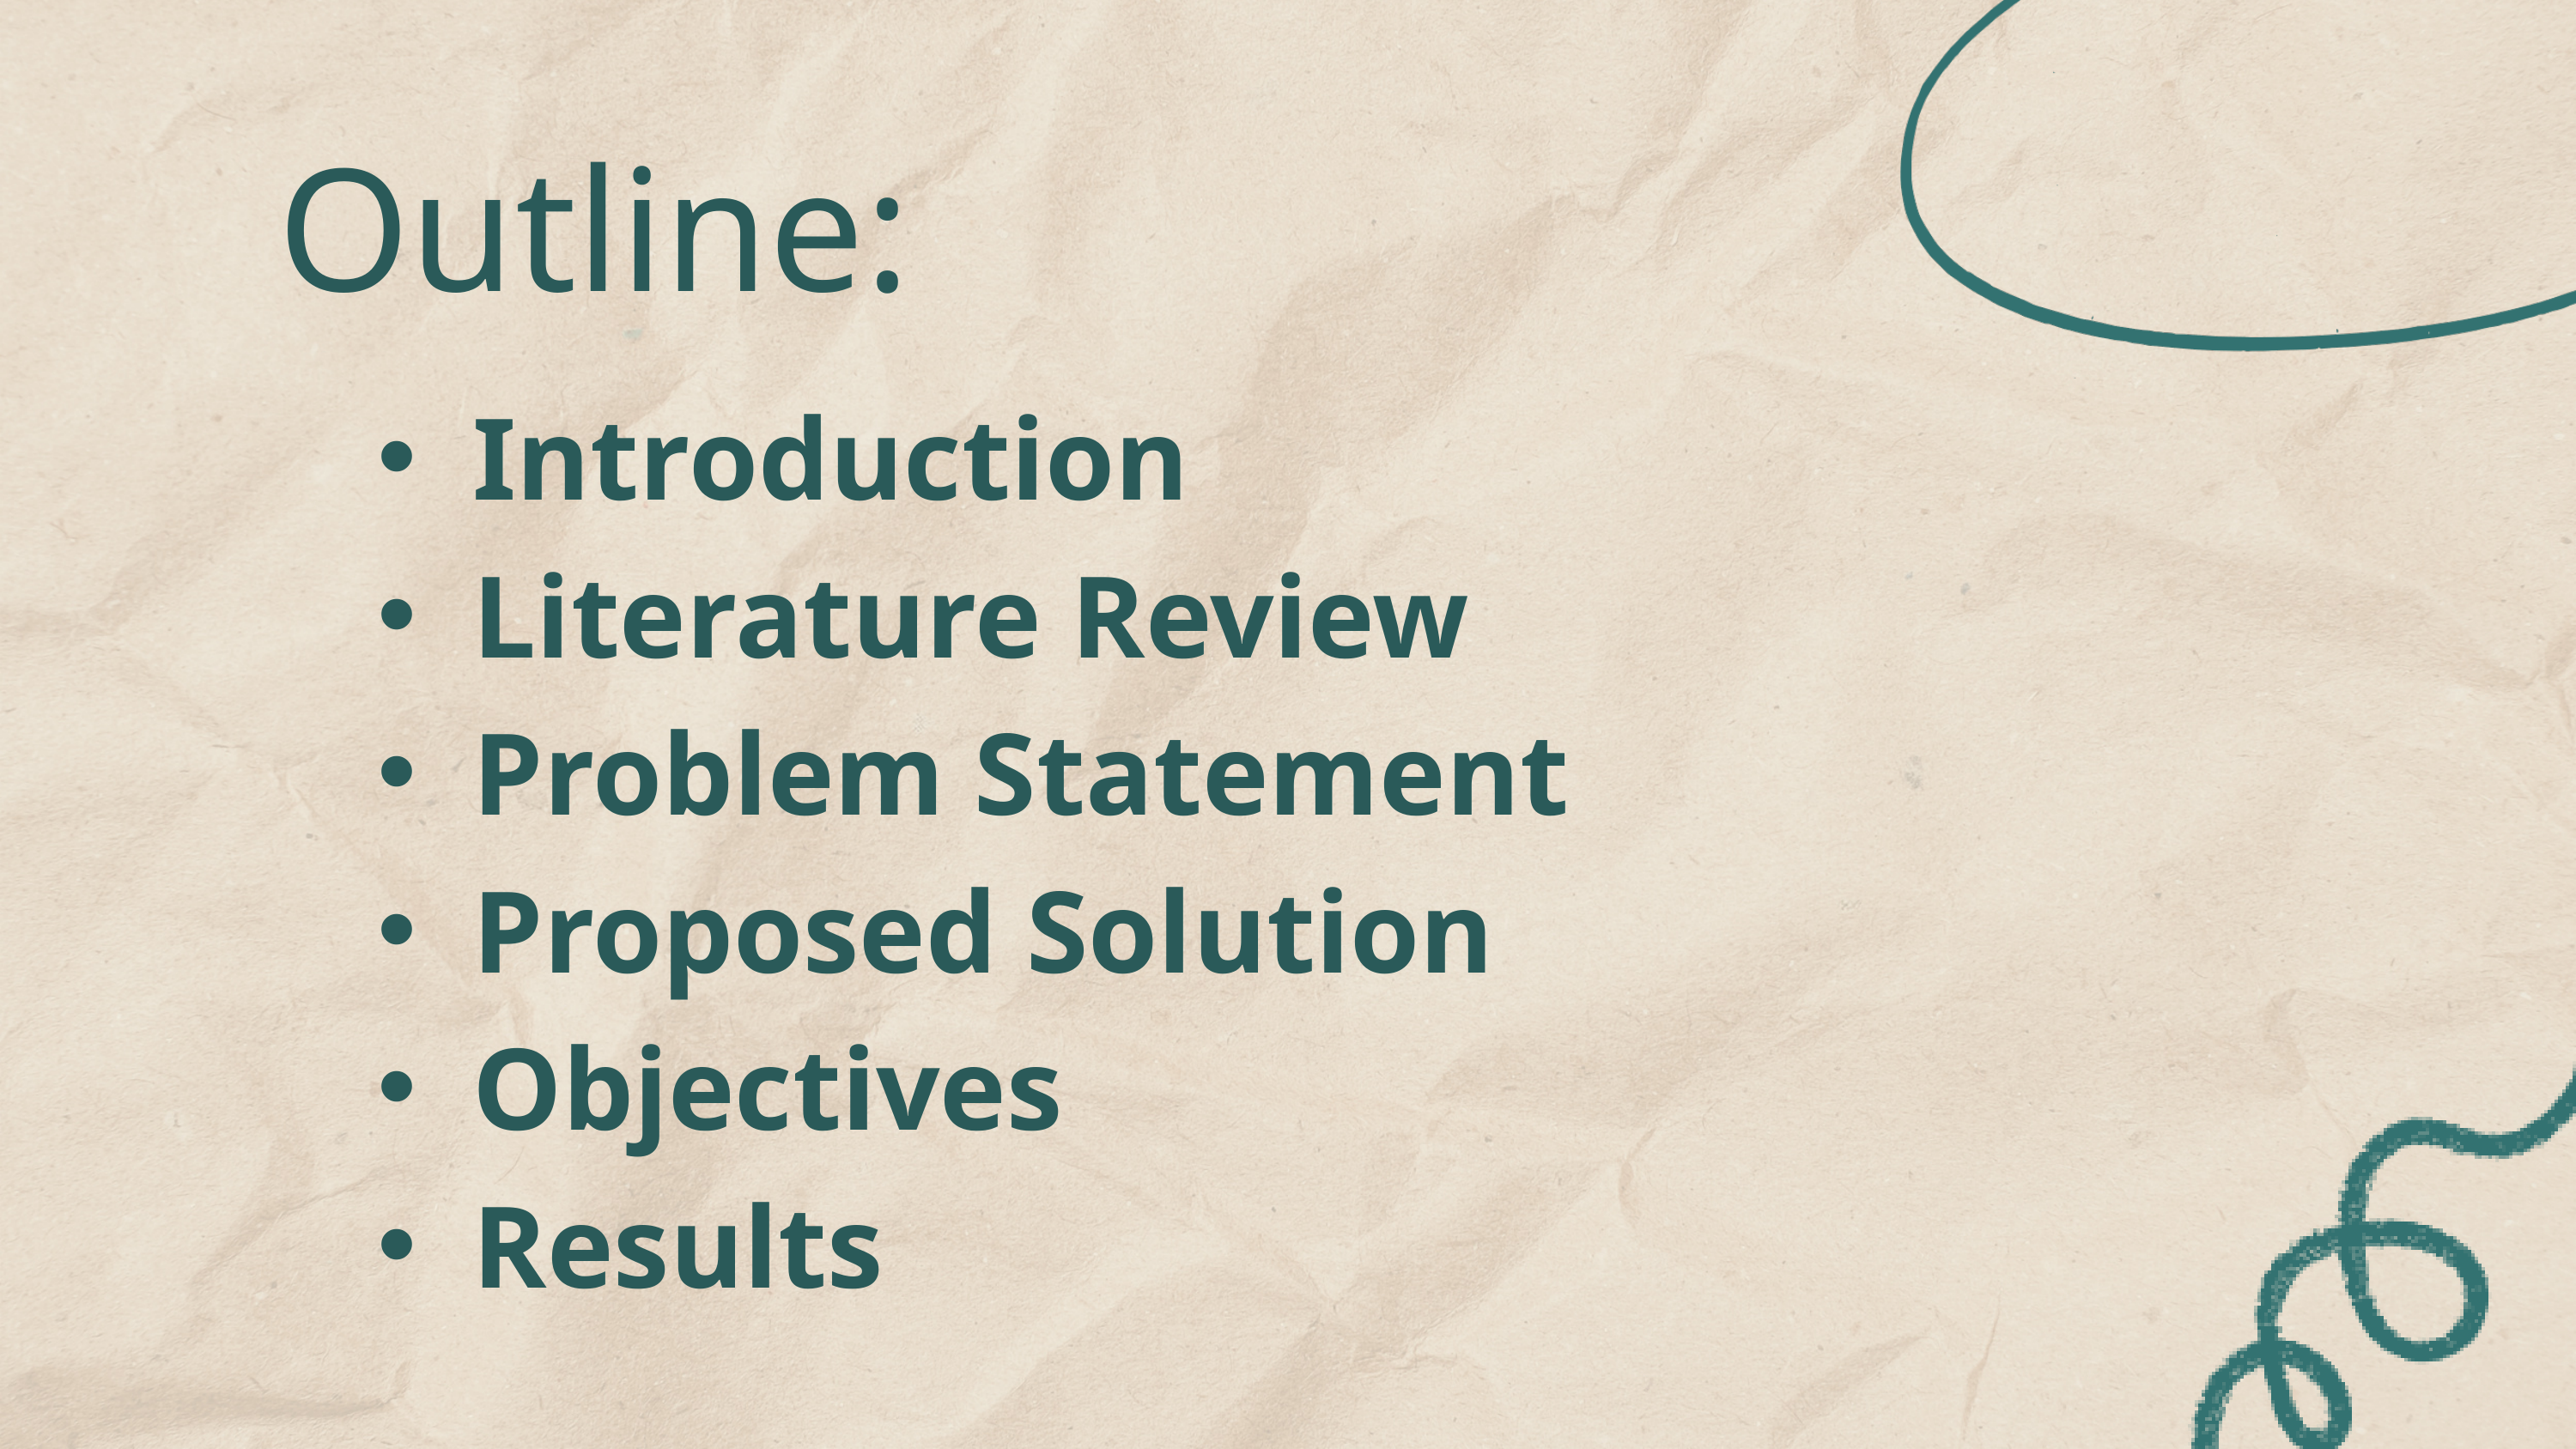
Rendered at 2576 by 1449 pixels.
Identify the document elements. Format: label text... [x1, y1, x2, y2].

text_box Outline: [144, 88, 1044, 326]
text_box Introduction Literature Review Problem Statement Proposed Solution Objectives Results [281, 365, 1947, 1311]
text_box [0, 0, 2576, 1449]
text_box [1900, 0, 2576, 379]
text_box [2188, 967, 2576, 1449]
